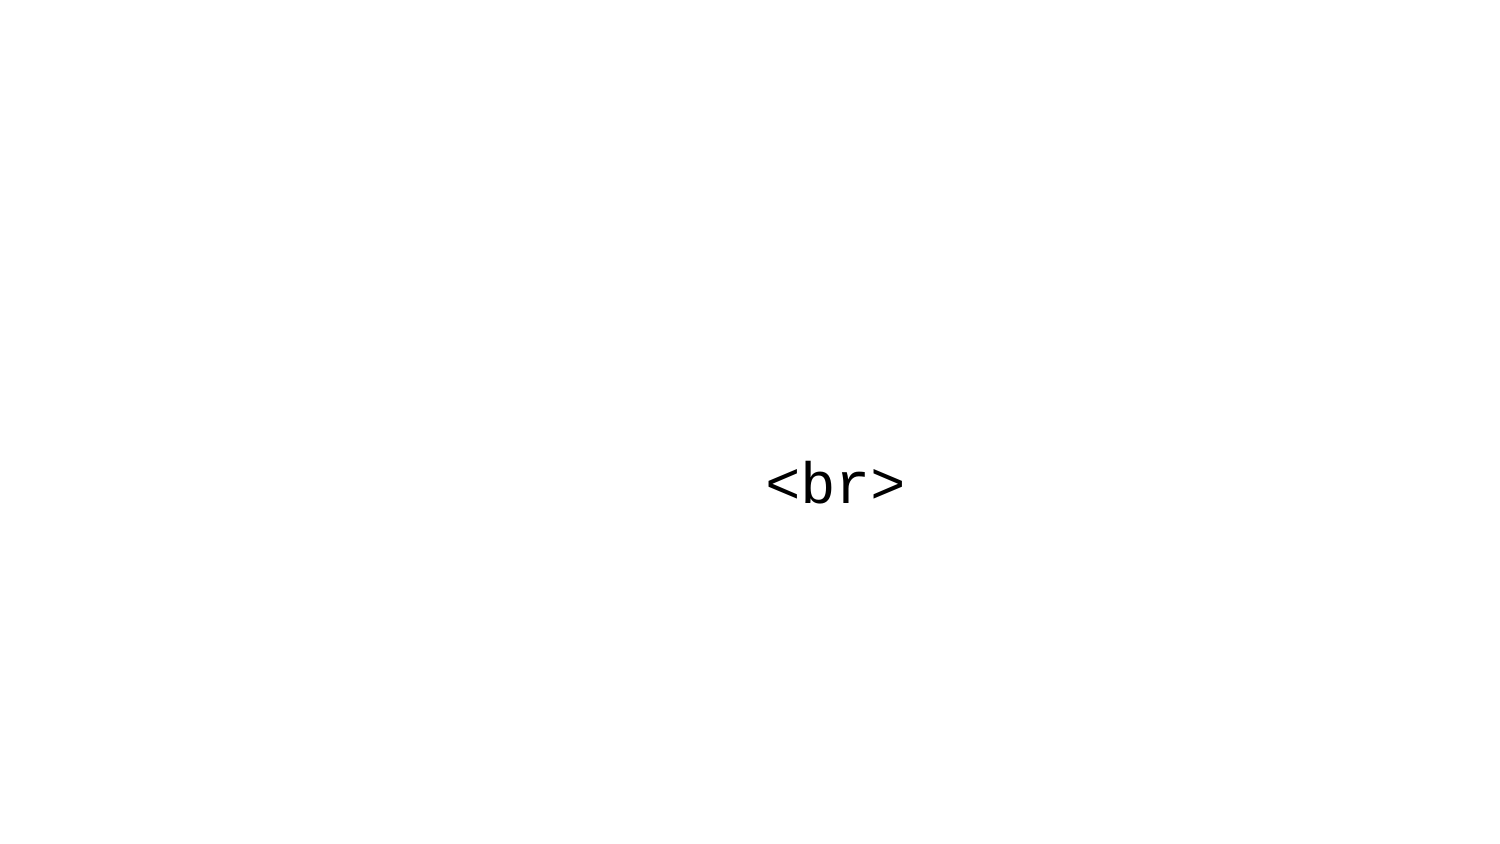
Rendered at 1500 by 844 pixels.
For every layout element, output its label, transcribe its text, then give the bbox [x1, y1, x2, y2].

text_box <br> [750, 437, 921, 523]
